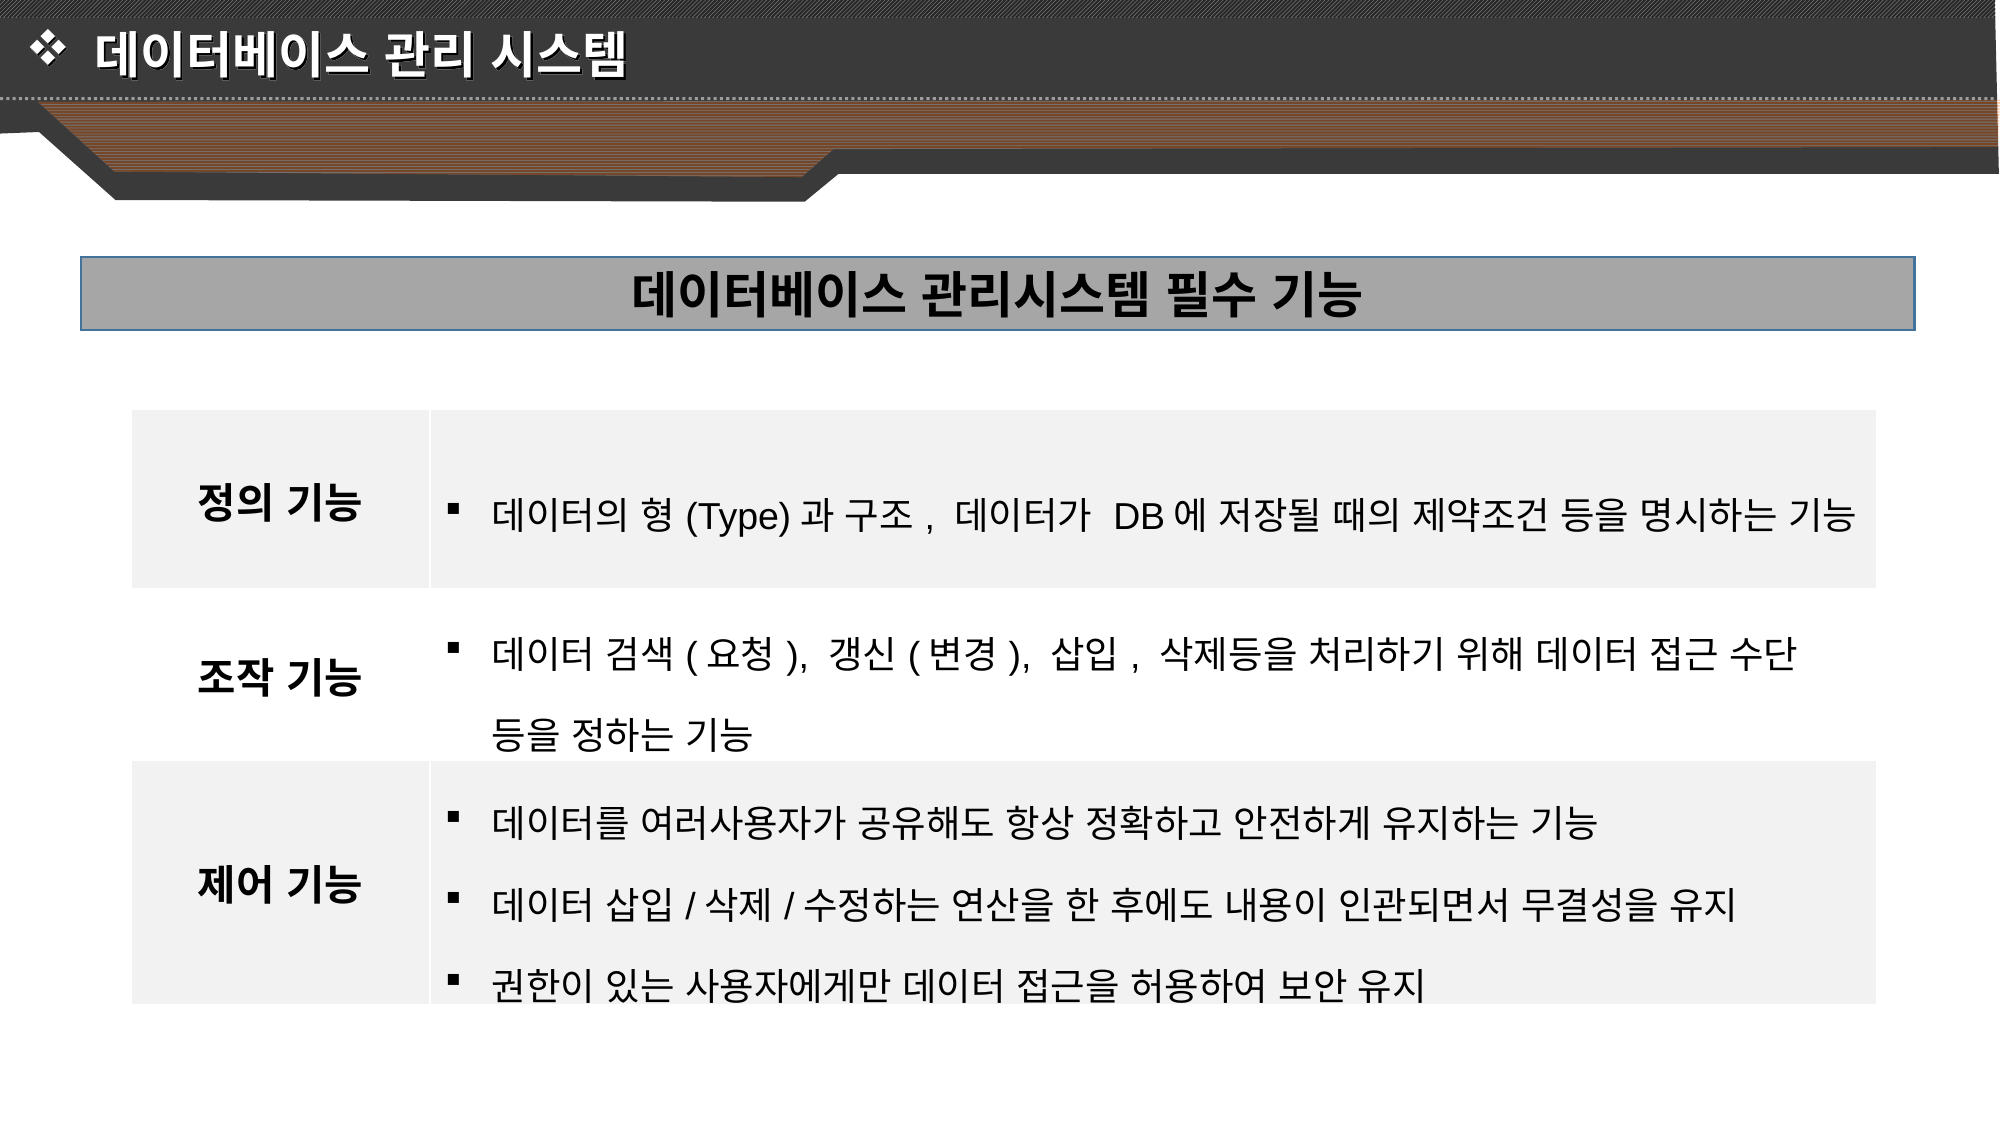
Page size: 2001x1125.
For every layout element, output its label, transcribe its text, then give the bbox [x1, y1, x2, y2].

text_box [90, 178, 834, 202]
text_box 데이터베이스 관리시스템 필수 기능 [80, 256, 1916, 331]
text_box [0, 0, 1996, 18]
table_header 정의 기능 [132, 410, 429, 588]
table_cell 제어 기능 [132, 761, 429, 1004]
table_cell 데이터를 여러사용자가 공유해도 항상 정확하고 안전하게 유지하는 기능 데이터 삽입/삭제/수정하는 연산을 한 후에도 내용이 인관되면서 무결성을 유지 권한이 있는 사용자에게만 데이터 접근을 허용하여 보안 유지 [431, 761, 1876, 1004]
text_box 데이터베이스 관리 시스템 [10, 15, 1000, 91]
table_cell 데이터 검색(요청), 갱신(변경), 삽입, 삭제등을 처리하기 위해 데이터 접근 수단 등을 정하는 기능 [431, 593, 1876, 759]
table_header 데이터의 형(Type)과 구조, 데이터가 DB에 저장될 때의 제약조건 등을 명시하는 기능 [431, 410, 1876, 588]
table_cell 조작 기능 [132, 593, 429, 759]
text_box [0, 18, 1998, 98]
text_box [0, 98, 2000, 178]
